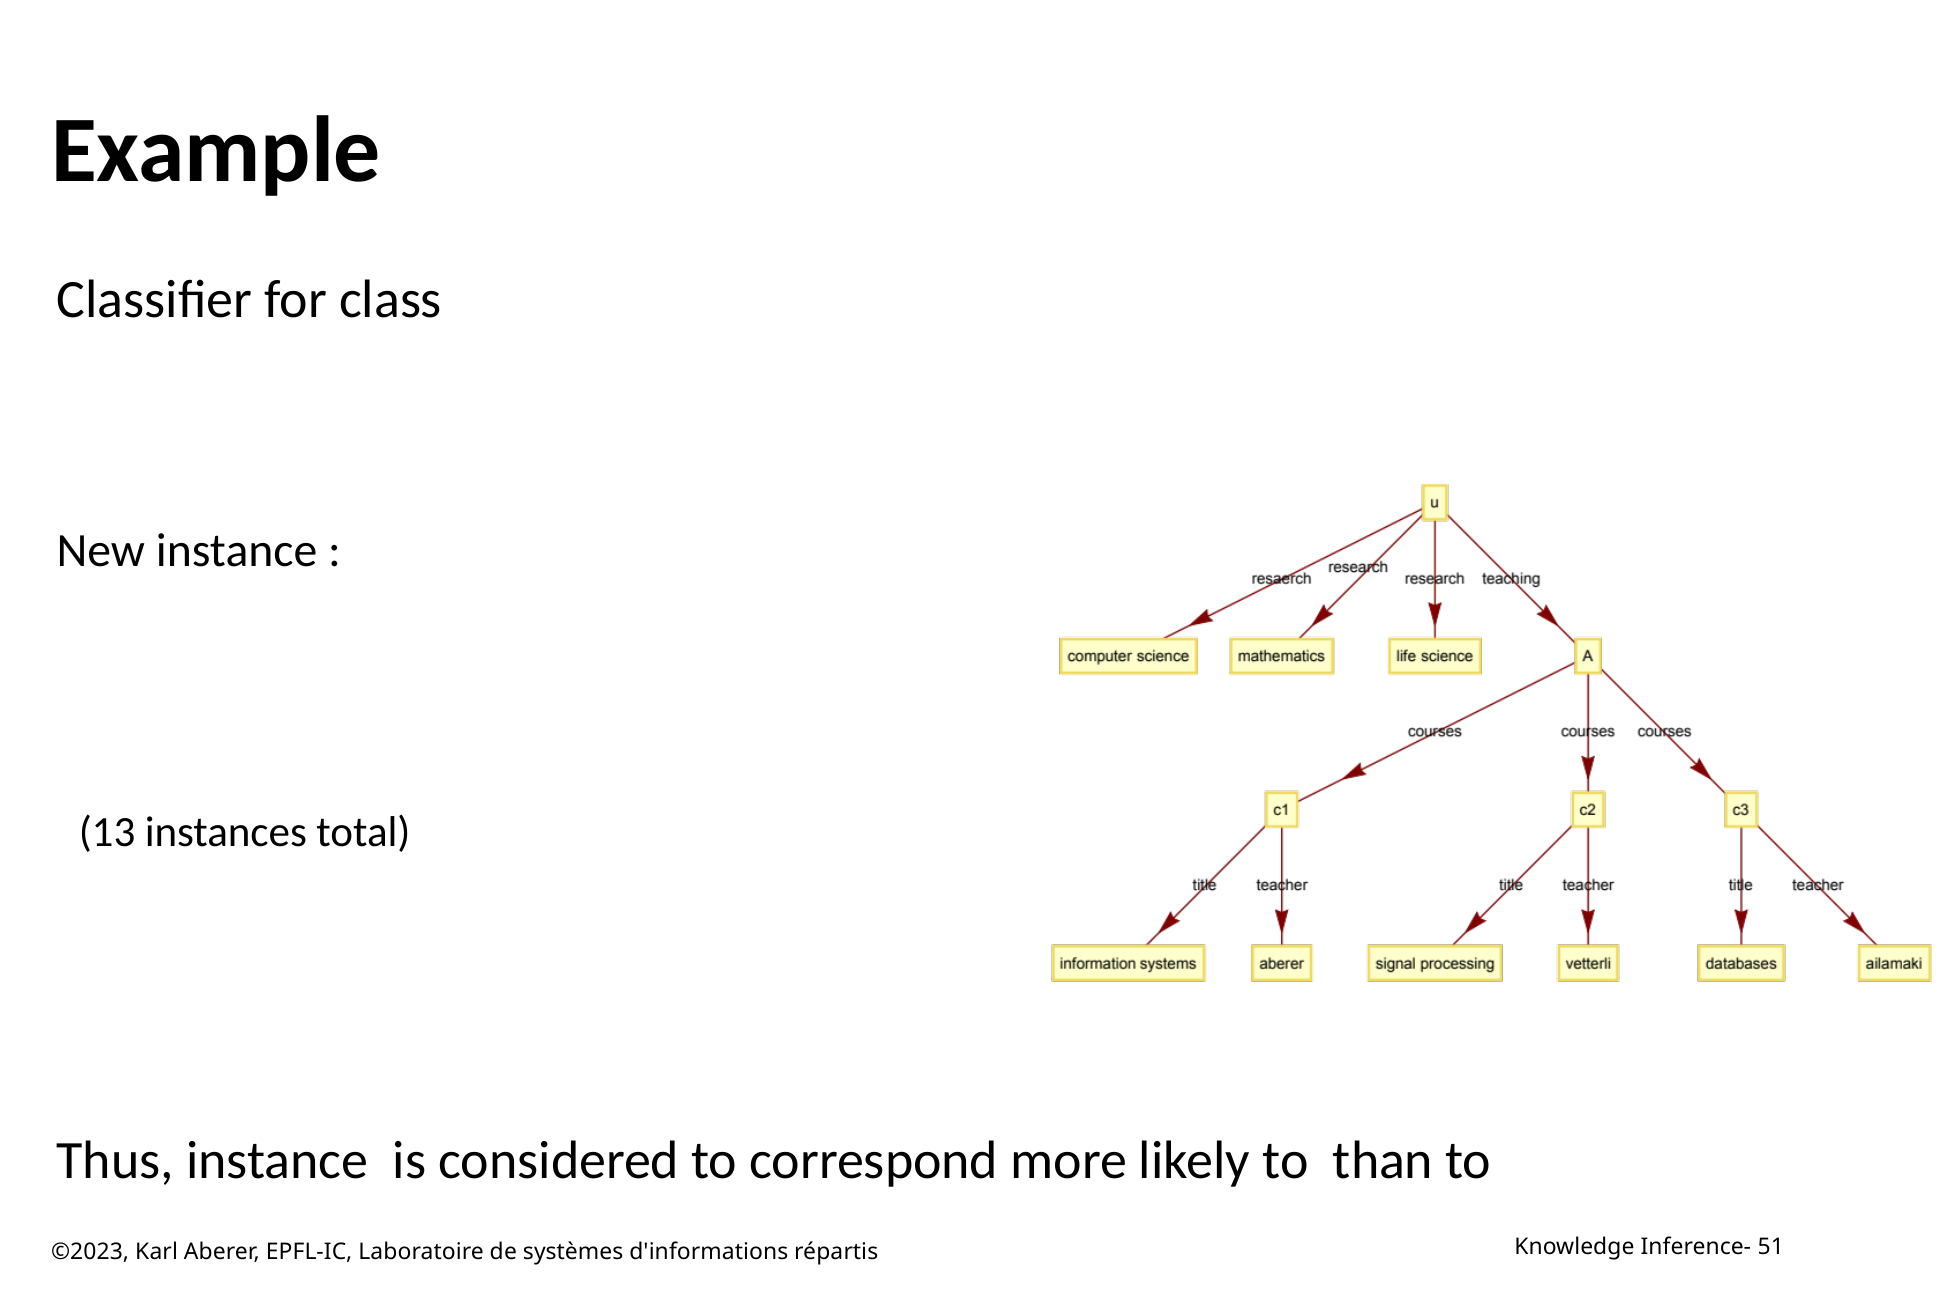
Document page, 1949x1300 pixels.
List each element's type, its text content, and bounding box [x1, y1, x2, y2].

footer ©2023, Karl Aberer, EPFL-IC, Laboratoire de systèmes d'informations répartis [32, 1227, 1284, 1271]
title Example [32, 57, 1803, 232]
picture [1033, 445, 1949, 1020]
